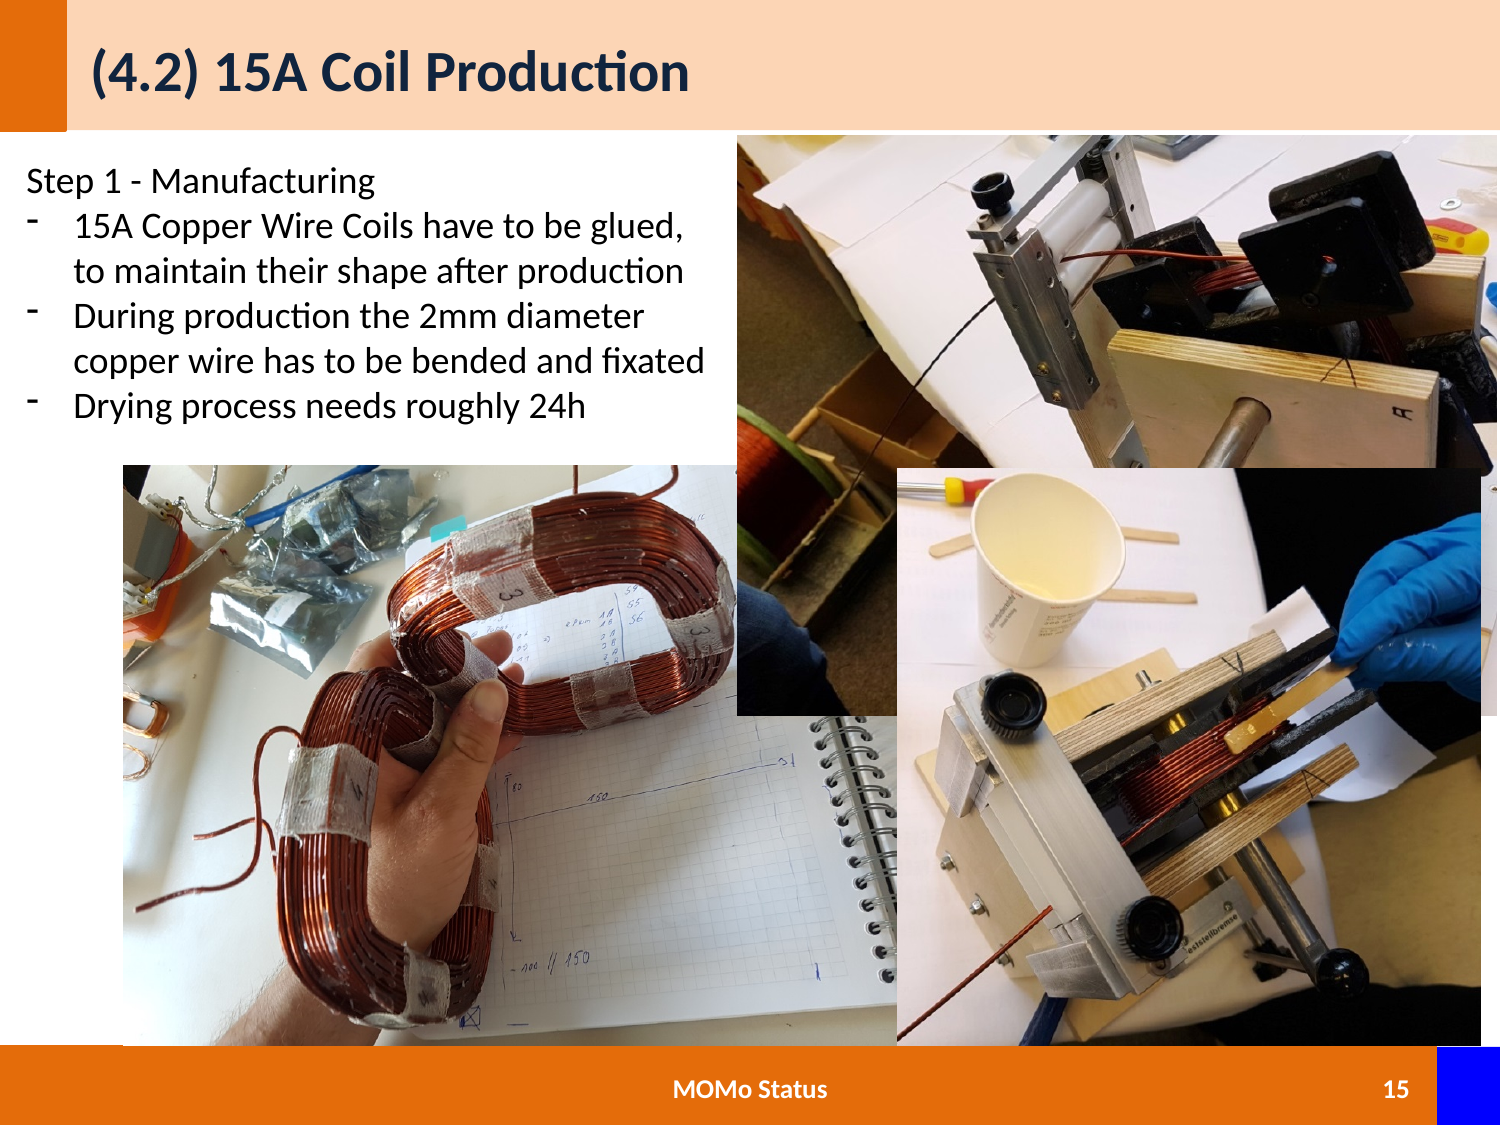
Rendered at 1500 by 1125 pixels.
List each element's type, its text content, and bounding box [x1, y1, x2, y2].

slide_number 15 [1074, 1057, 1425, 1118]
picture [123, 134, 1497, 1046]
footer MOMo Status [512, 1057, 988, 1118]
text_box Step 1 - Manufacturing 15A Copper Wire Coils have to be glued, to maintain their shape after production During production the 2mm diameter copper wire has to be bended and fixated Drying process needs roughly 24h [11, 148, 731, 479]
title (4.2) 15A Coil Production [75, 0, 1425, 138]
